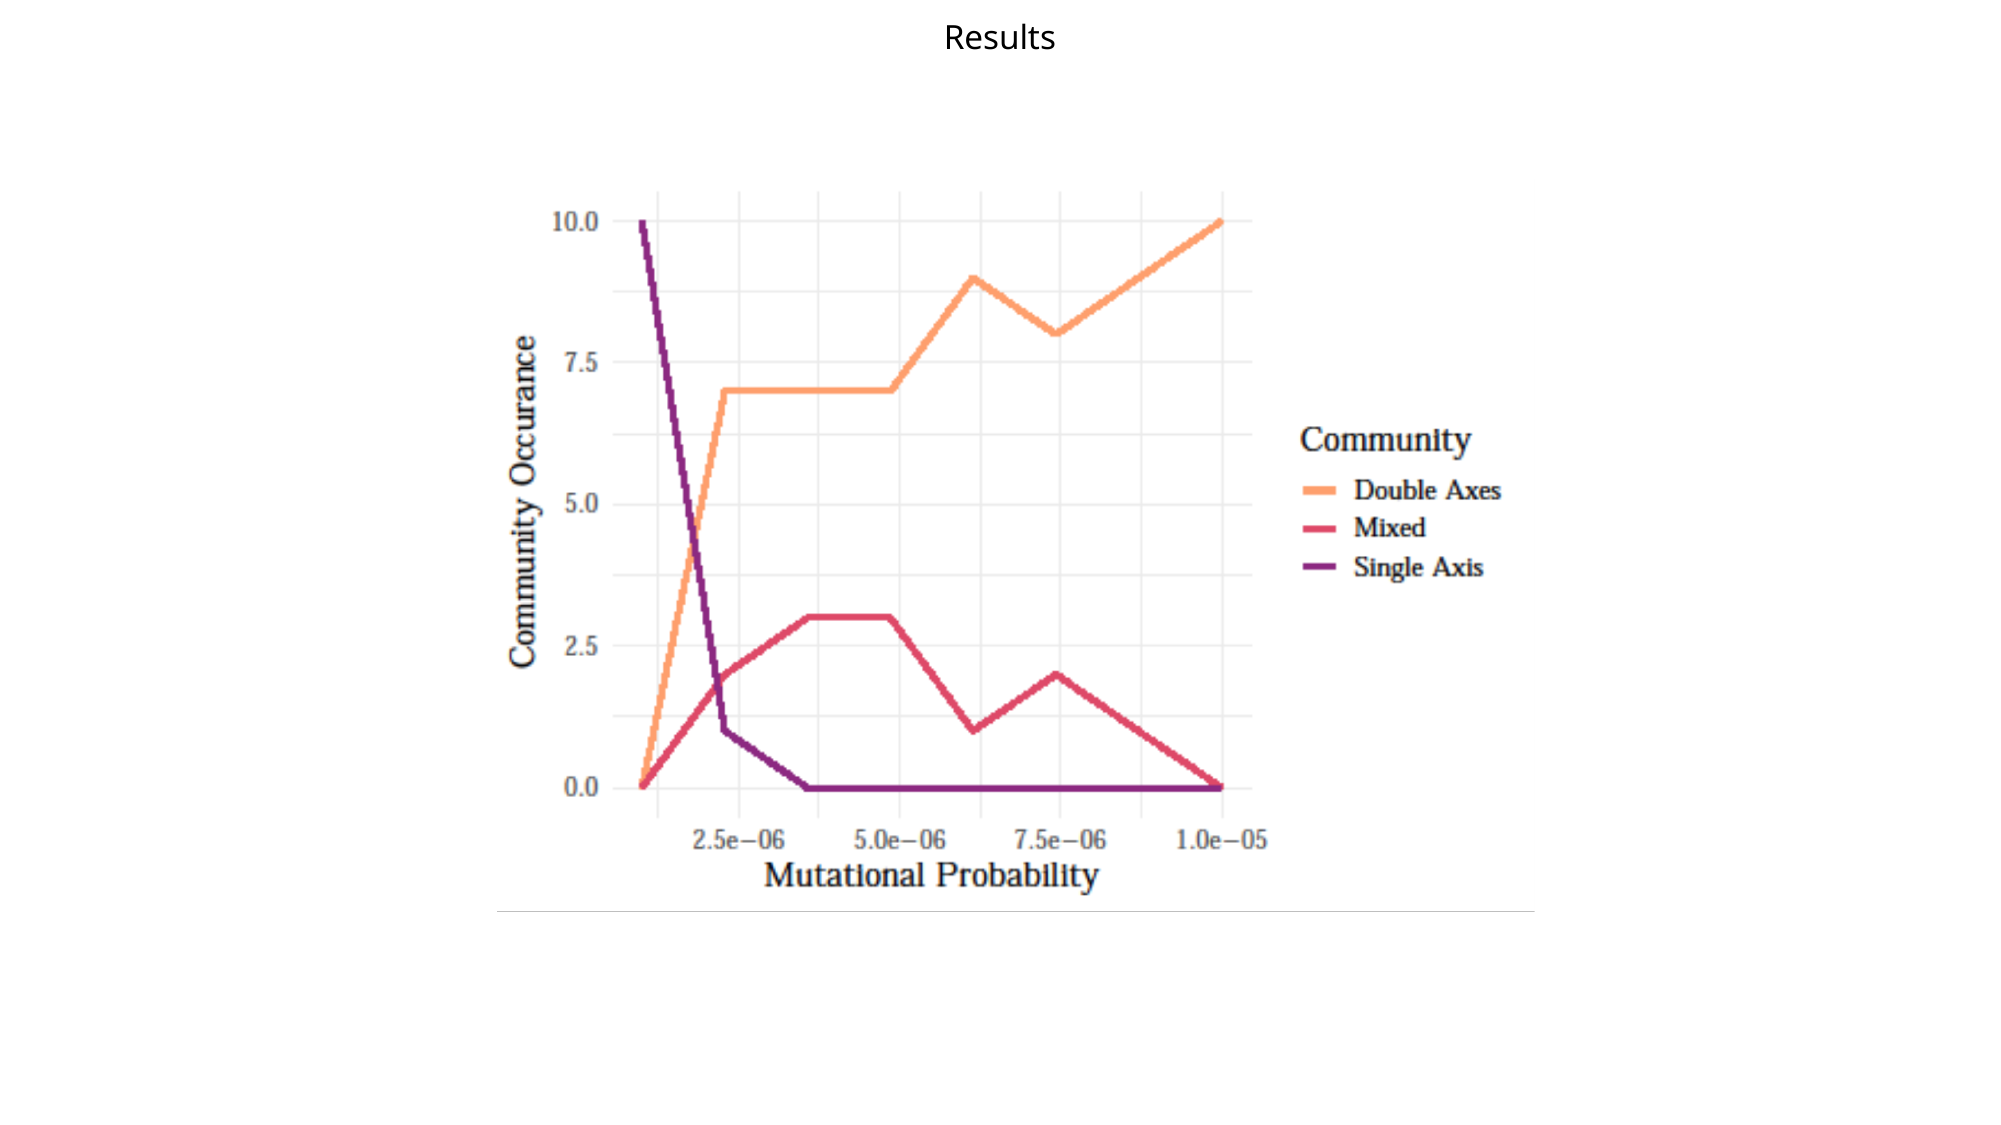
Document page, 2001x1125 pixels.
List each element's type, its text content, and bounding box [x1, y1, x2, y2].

text_box Results [0, 16, 2000, 62]
picture [497, 179, 1535, 912]
